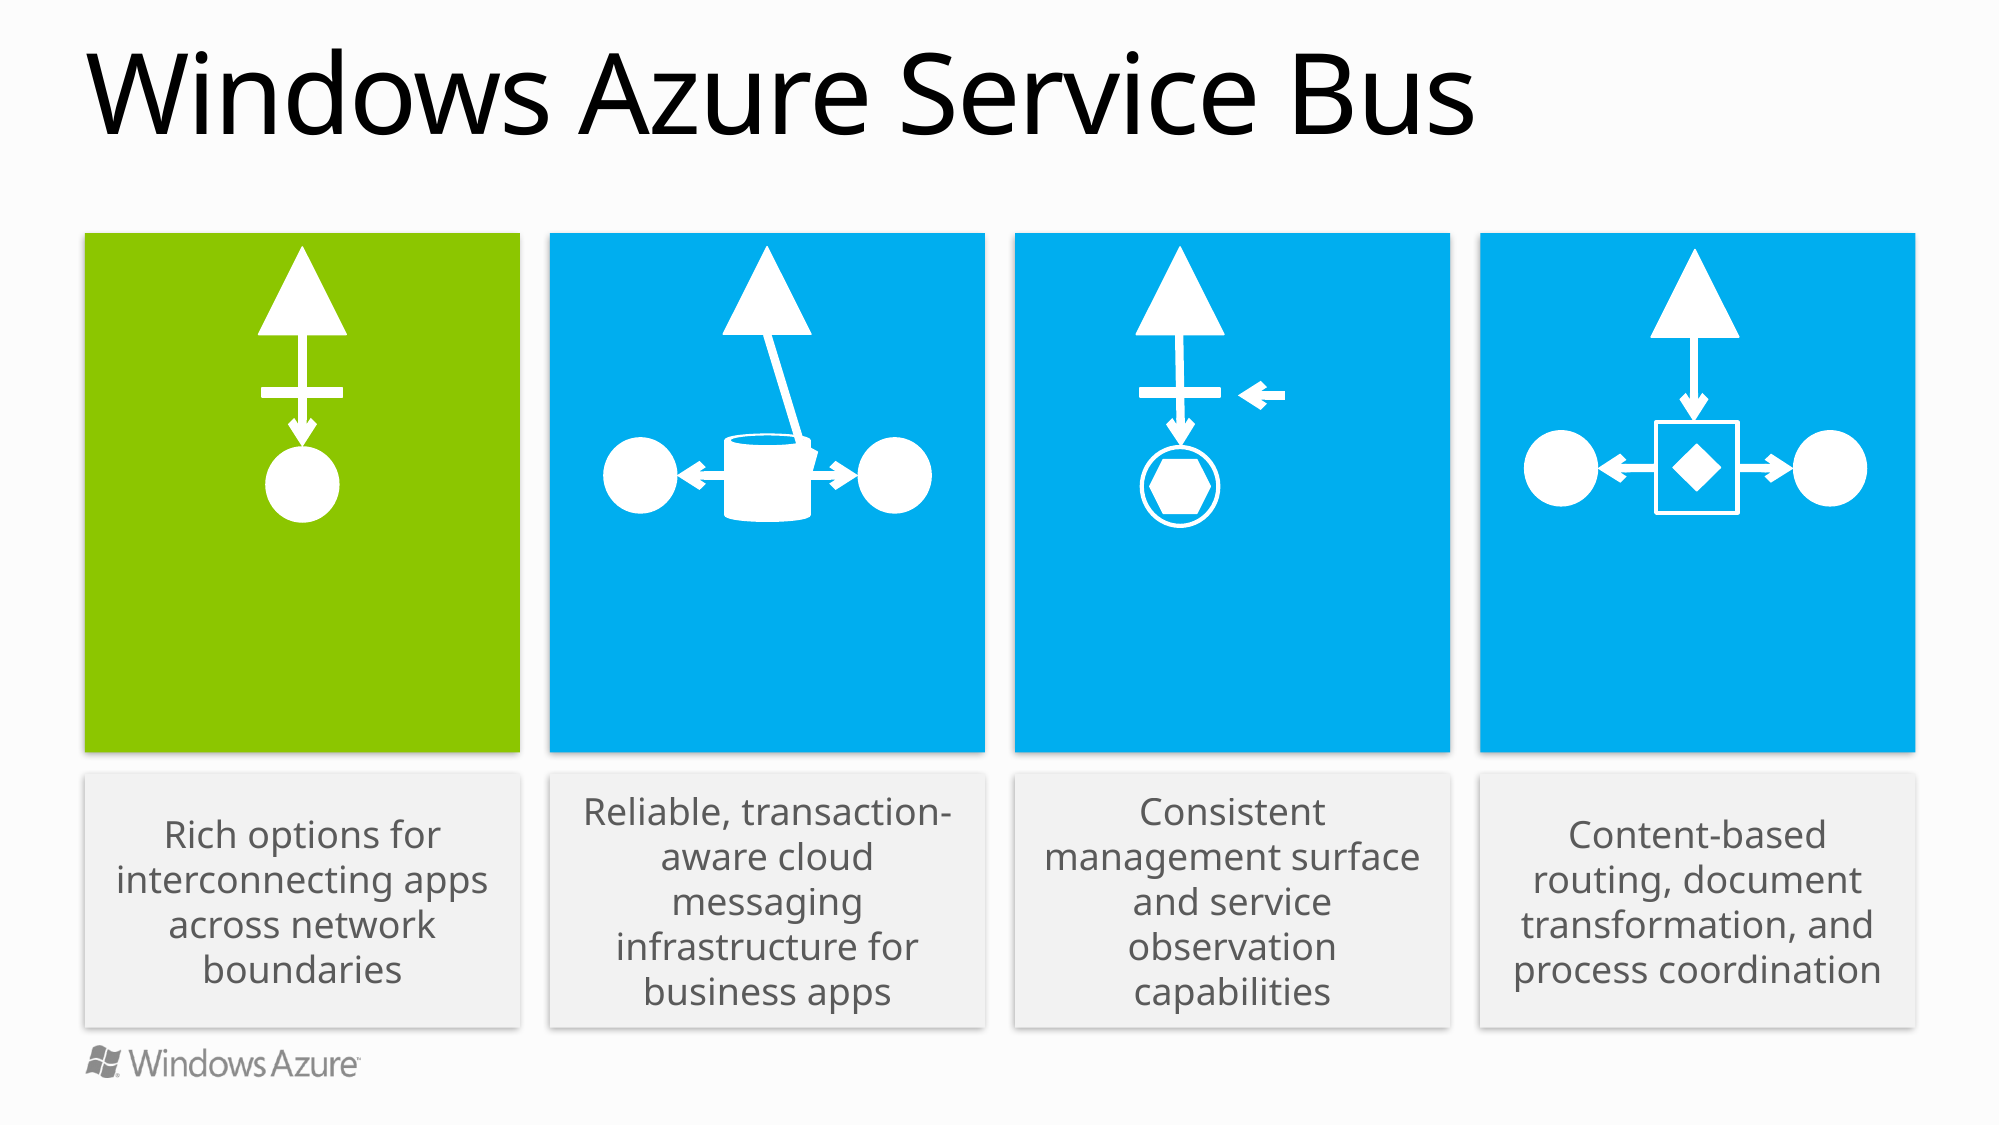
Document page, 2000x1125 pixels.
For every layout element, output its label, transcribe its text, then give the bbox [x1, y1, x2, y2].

title Windows Azure Service Bus [85, 37, 1914, 161]
text_box Connectivity Service Relay Protocol Tunnel Eventing, Push [84, 232, 521, 753]
text_box Reliable, transaction-aware cloud messaging infrastructure for business apps [549, 773, 986, 1028]
text_box Integration Routing Coordination Transformation [1480, 232, 1916, 753]
text_box Service Management Naming, Discovery Monitoring [1014, 232, 1451, 753]
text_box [603, 246, 932, 514]
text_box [258, 246, 347, 523]
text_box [1524, 249, 1867, 514]
text_box Consistent management surface and service observation capabilities [1014, 773, 1451, 1028]
text_box Content-based routing, document transformation, and process coordination [1479, 773, 1916, 1028]
text_box Rich options for interconnecting apps across network boundaries [84, 773, 521, 1028]
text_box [1135, 246, 1337, 527]
text_box Messaging Queuing Pub/Sub Reliable Transfer [549, 232, 986, 753]
